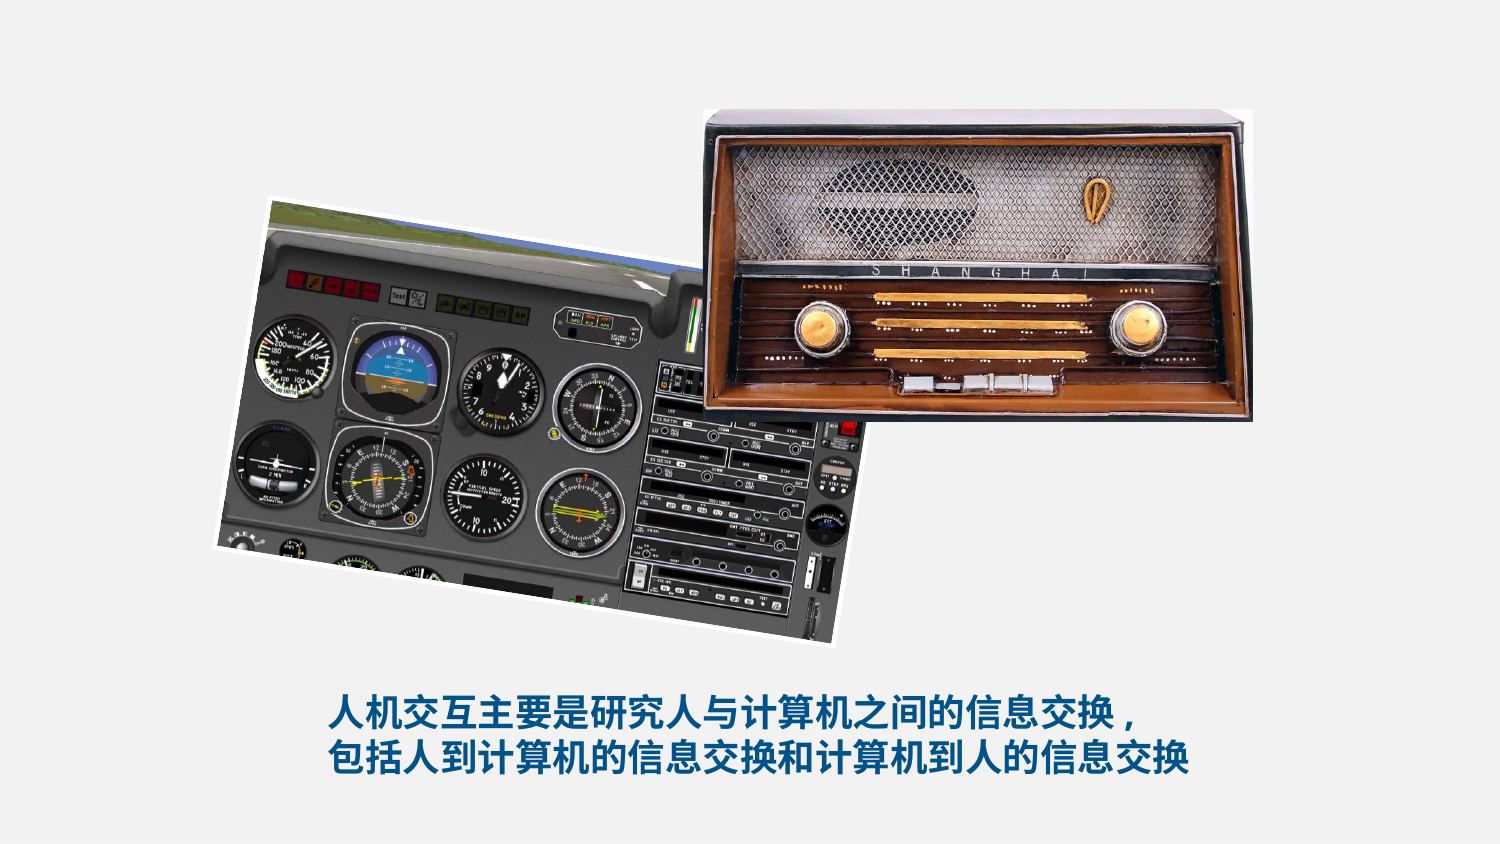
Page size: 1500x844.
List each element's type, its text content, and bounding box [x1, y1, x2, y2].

text_box 人机交互主要是研究人与计算机之间的信息交换, 包括人到计算机的信息交换和计算机到人的信息交换 [312, 681, 1216, 787]
picture [218, 108, 1254, 643]
